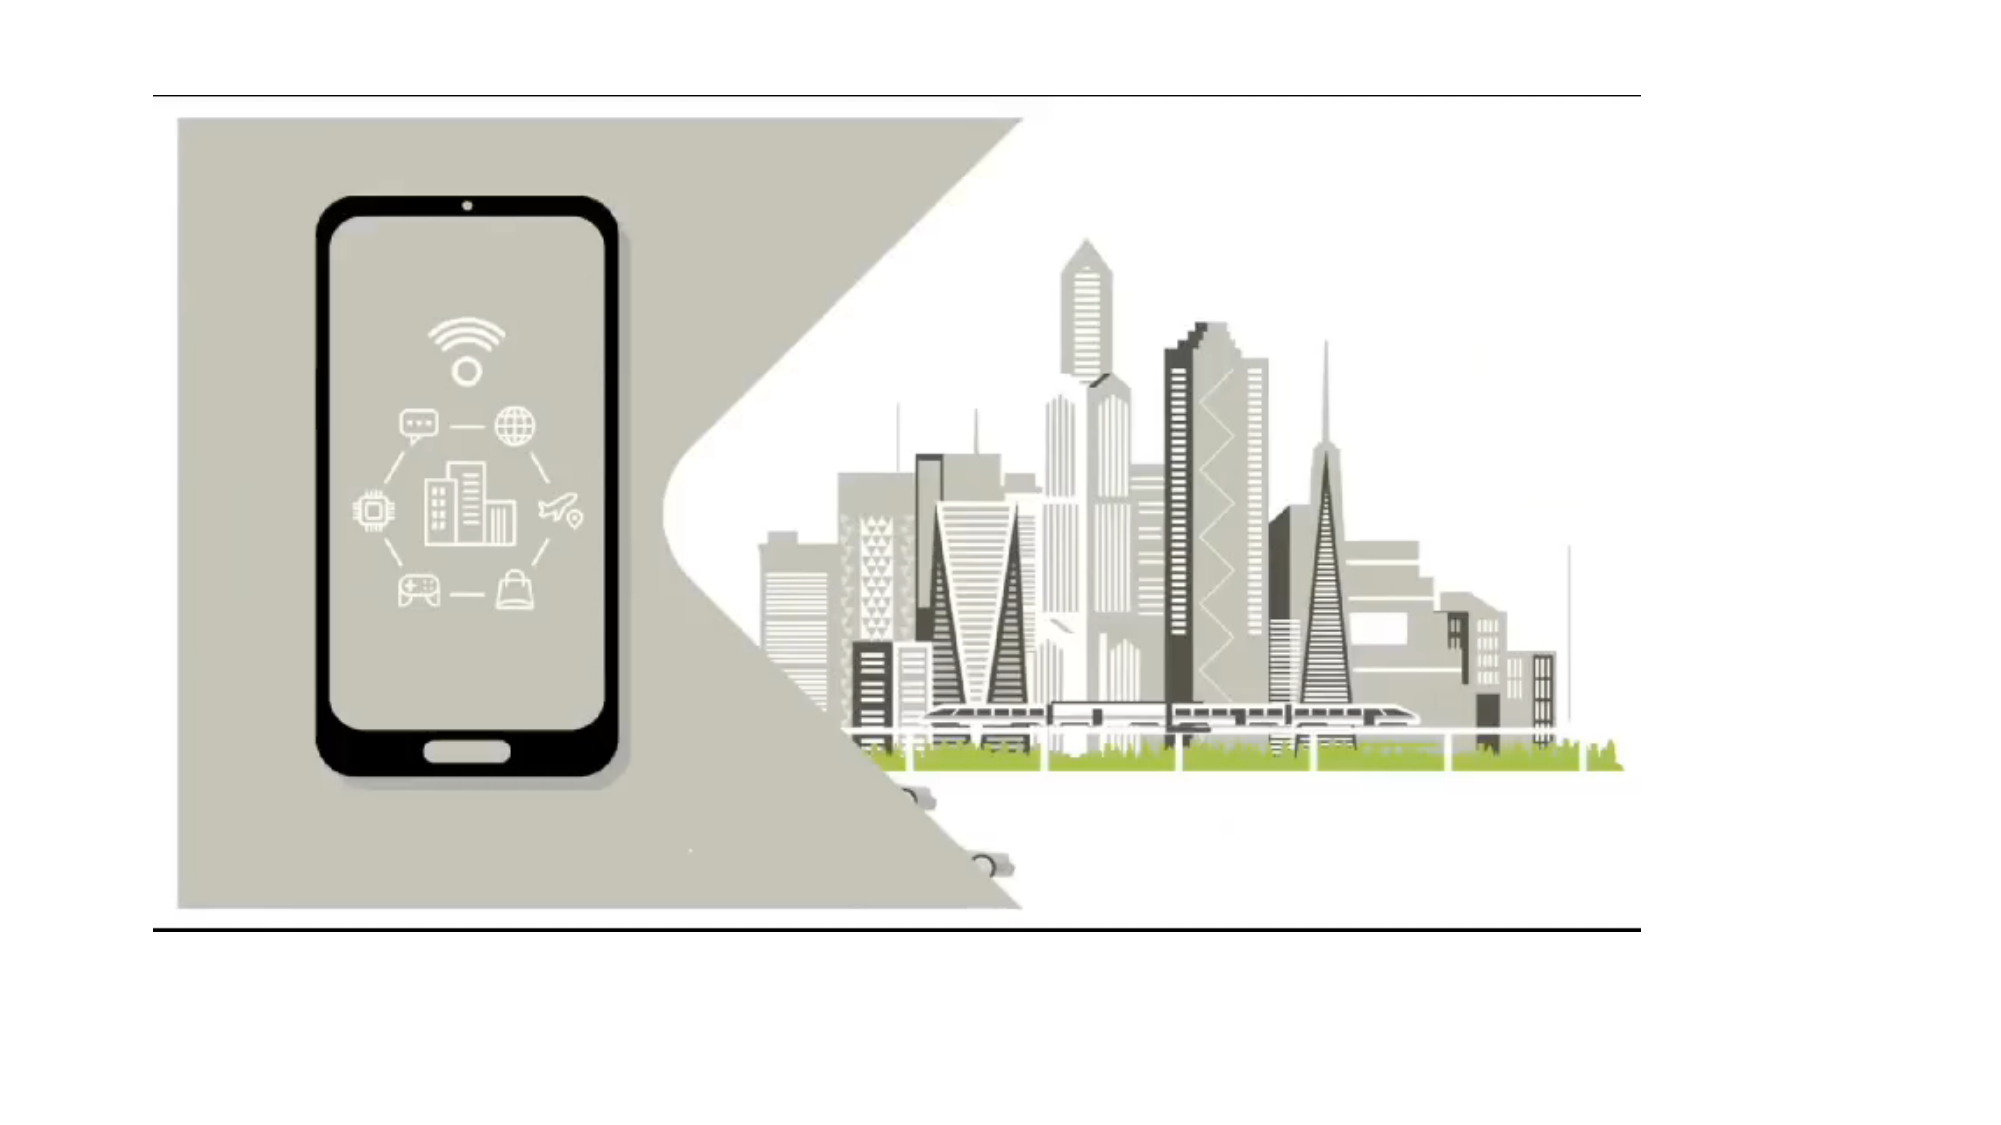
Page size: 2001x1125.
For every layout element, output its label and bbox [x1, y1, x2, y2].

text_box [152, 95, 1642, 933]
